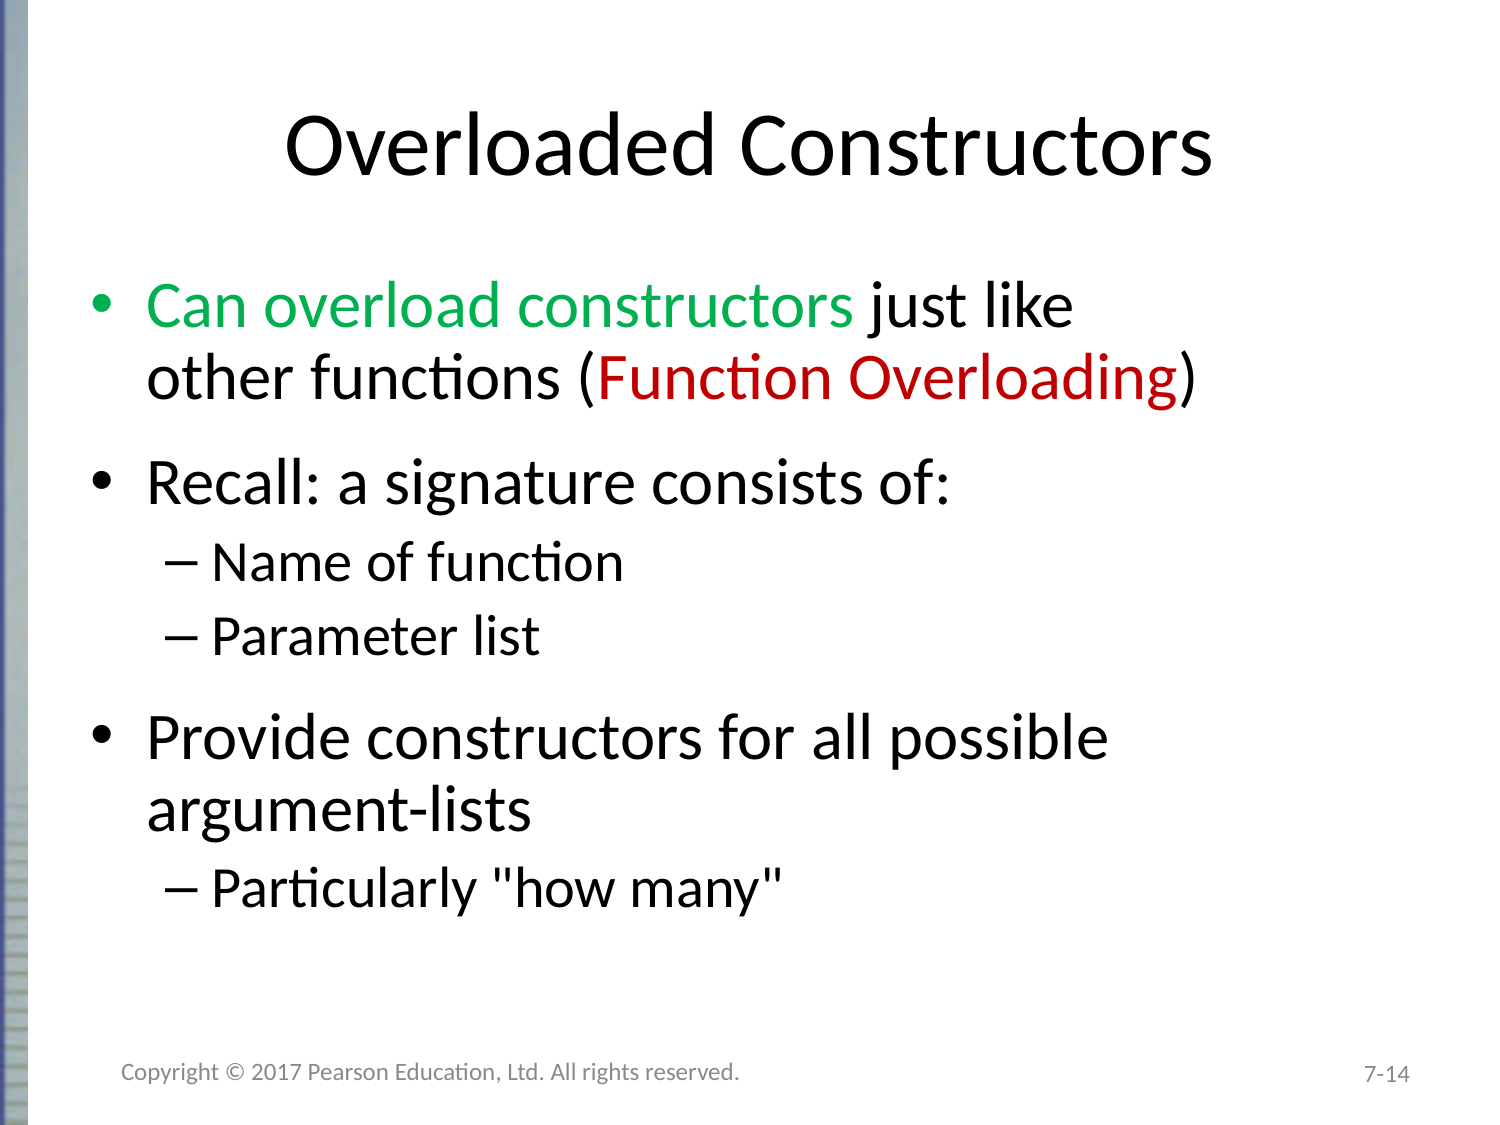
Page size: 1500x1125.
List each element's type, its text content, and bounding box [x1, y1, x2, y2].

picture [0, 0, 28, 1125]
list Can overload constructors just like other functions (Function Overloading) Recall: a signature consists of: Name of function Parameter list Provide constructors for all possible argument-lists Particularly "how many" [75, 262, 1425, 1005]
slide_number 7-14 [1074, 1042, 1425, 1103]
footer Copyright © 2017 Pearson Education, Ltd. All rights reserved. [75, 1040, 788, 1100]
title Overloaded Constructors [75, 45, 1425, 233]
